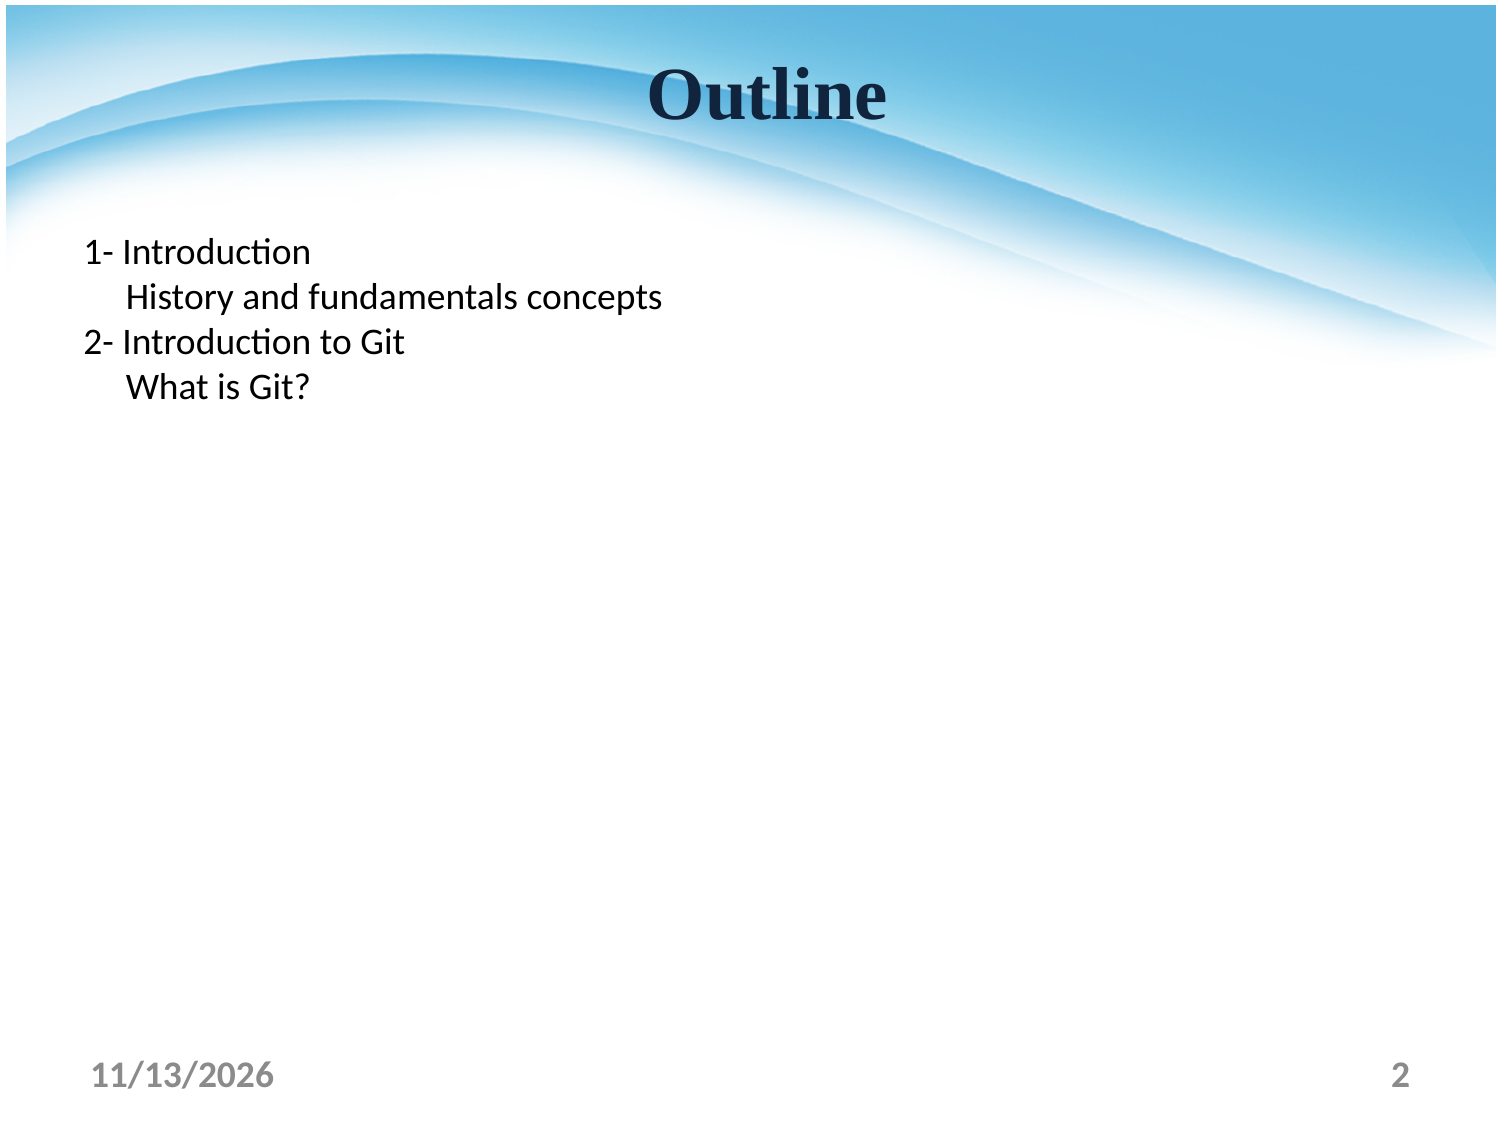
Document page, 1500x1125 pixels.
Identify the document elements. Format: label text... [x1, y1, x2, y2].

text_box 1- Introduction History and fundamentals concepts 2- Introduction to Git What is Git? [68, 219, 679, 505]
picture [0, 0, 1500, 1125]
text_box Outline [466, 36, 1069, 142]
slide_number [75, 1042, 425, 1103]
slide_number 2 [1074, 1042, 1425, 1103]
